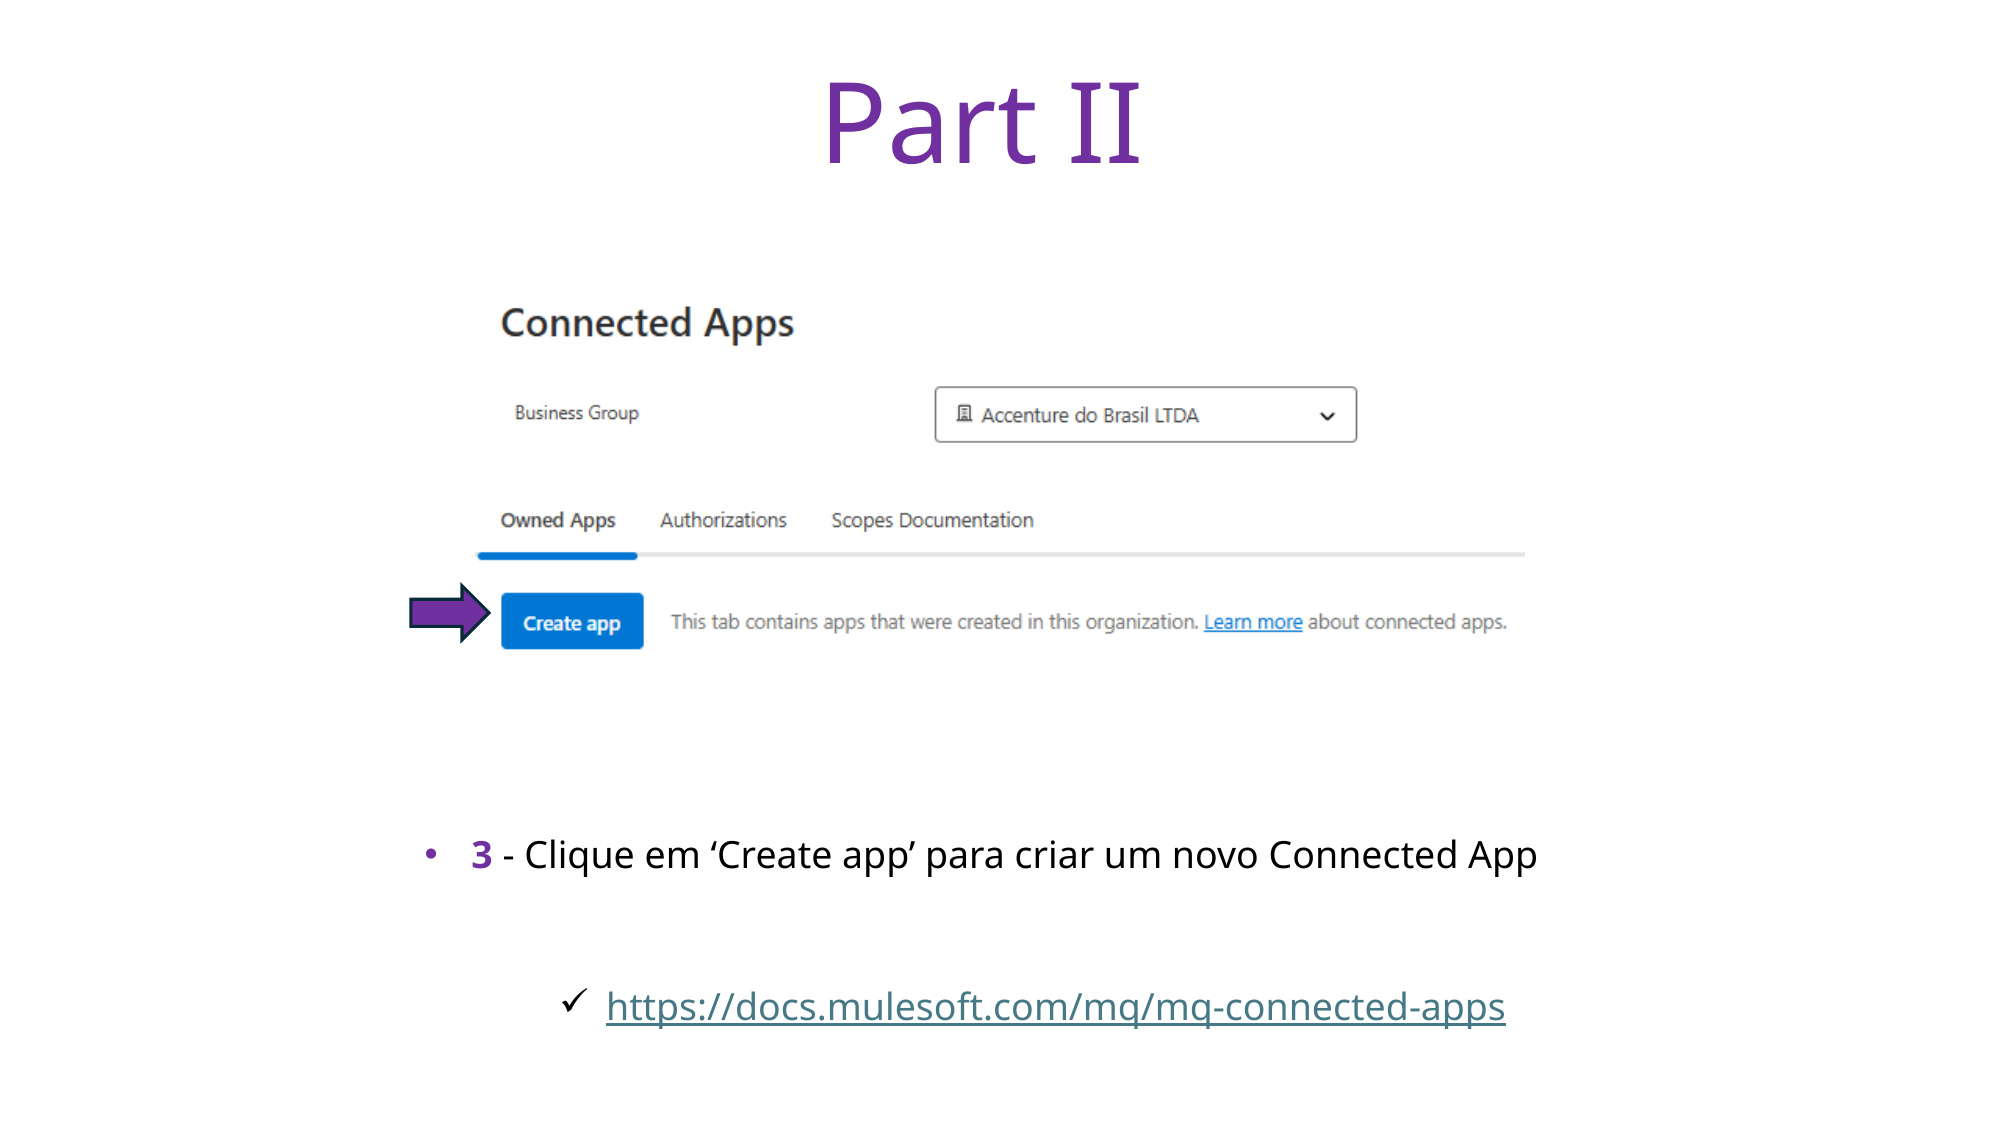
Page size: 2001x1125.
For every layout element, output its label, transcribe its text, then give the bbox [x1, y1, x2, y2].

text_box https://docs.mulesoft.com/mq/mq-connected-apps [544, 975, 1544, 1087]
text_box 3 - Clique em ‘Create app’ para criar um novo Connected App [409, 823, 1554, 884]
text_box [409, 581, 475, 644]
picture [475, 273, 1525, 663]
text_box Part II [804, 43, 1159, 194]
